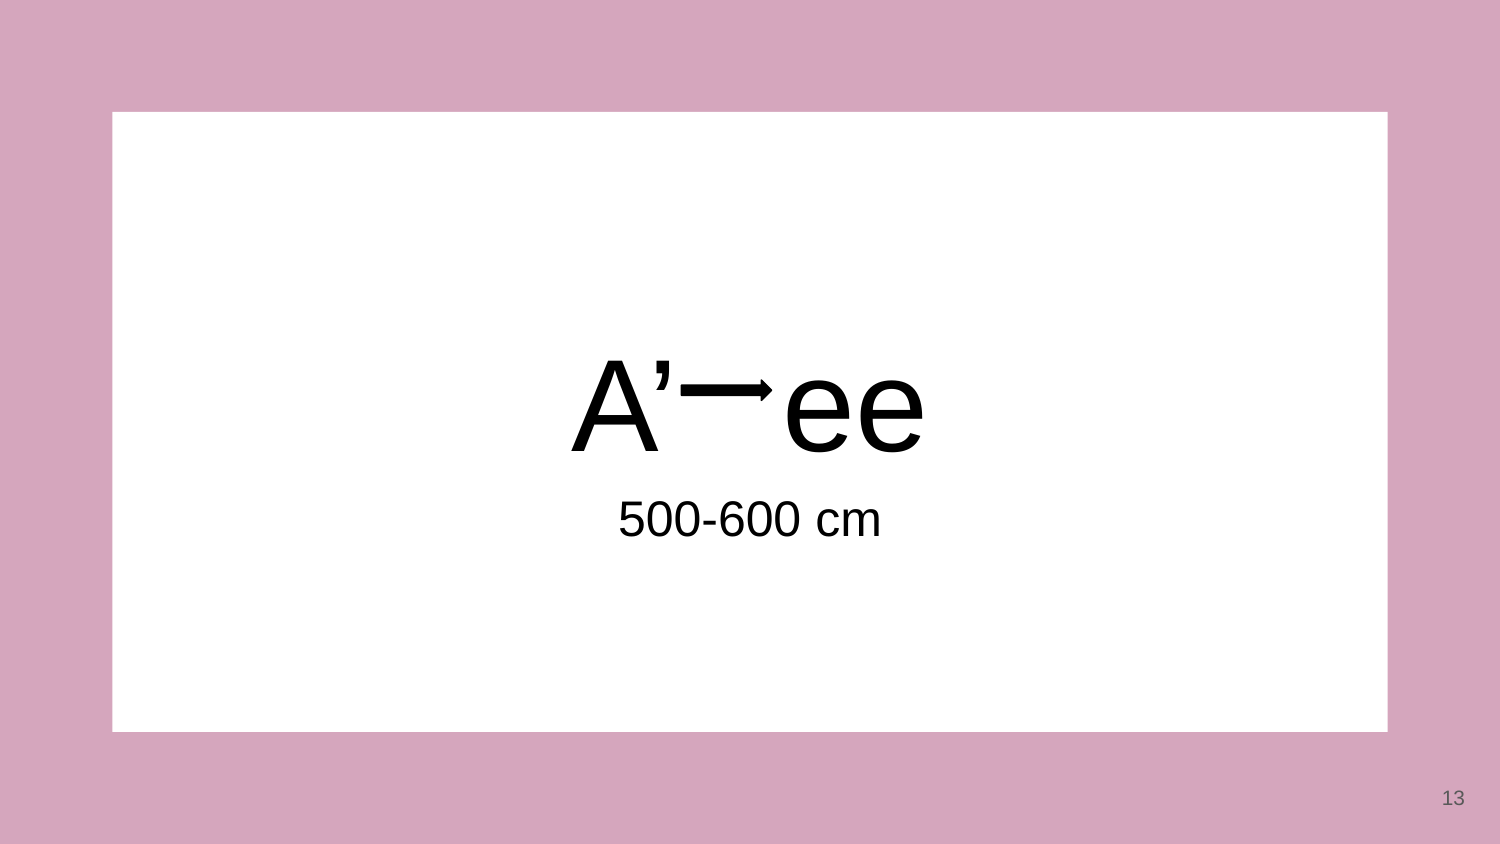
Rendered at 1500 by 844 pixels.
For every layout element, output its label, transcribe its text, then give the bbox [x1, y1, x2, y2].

slide_number ‹#› [1389, 764, 1480, 830]
text_box A’ ee 500-600 cm [112, 111, 1388, 732]
text_box [681, 380, 772, 401]
